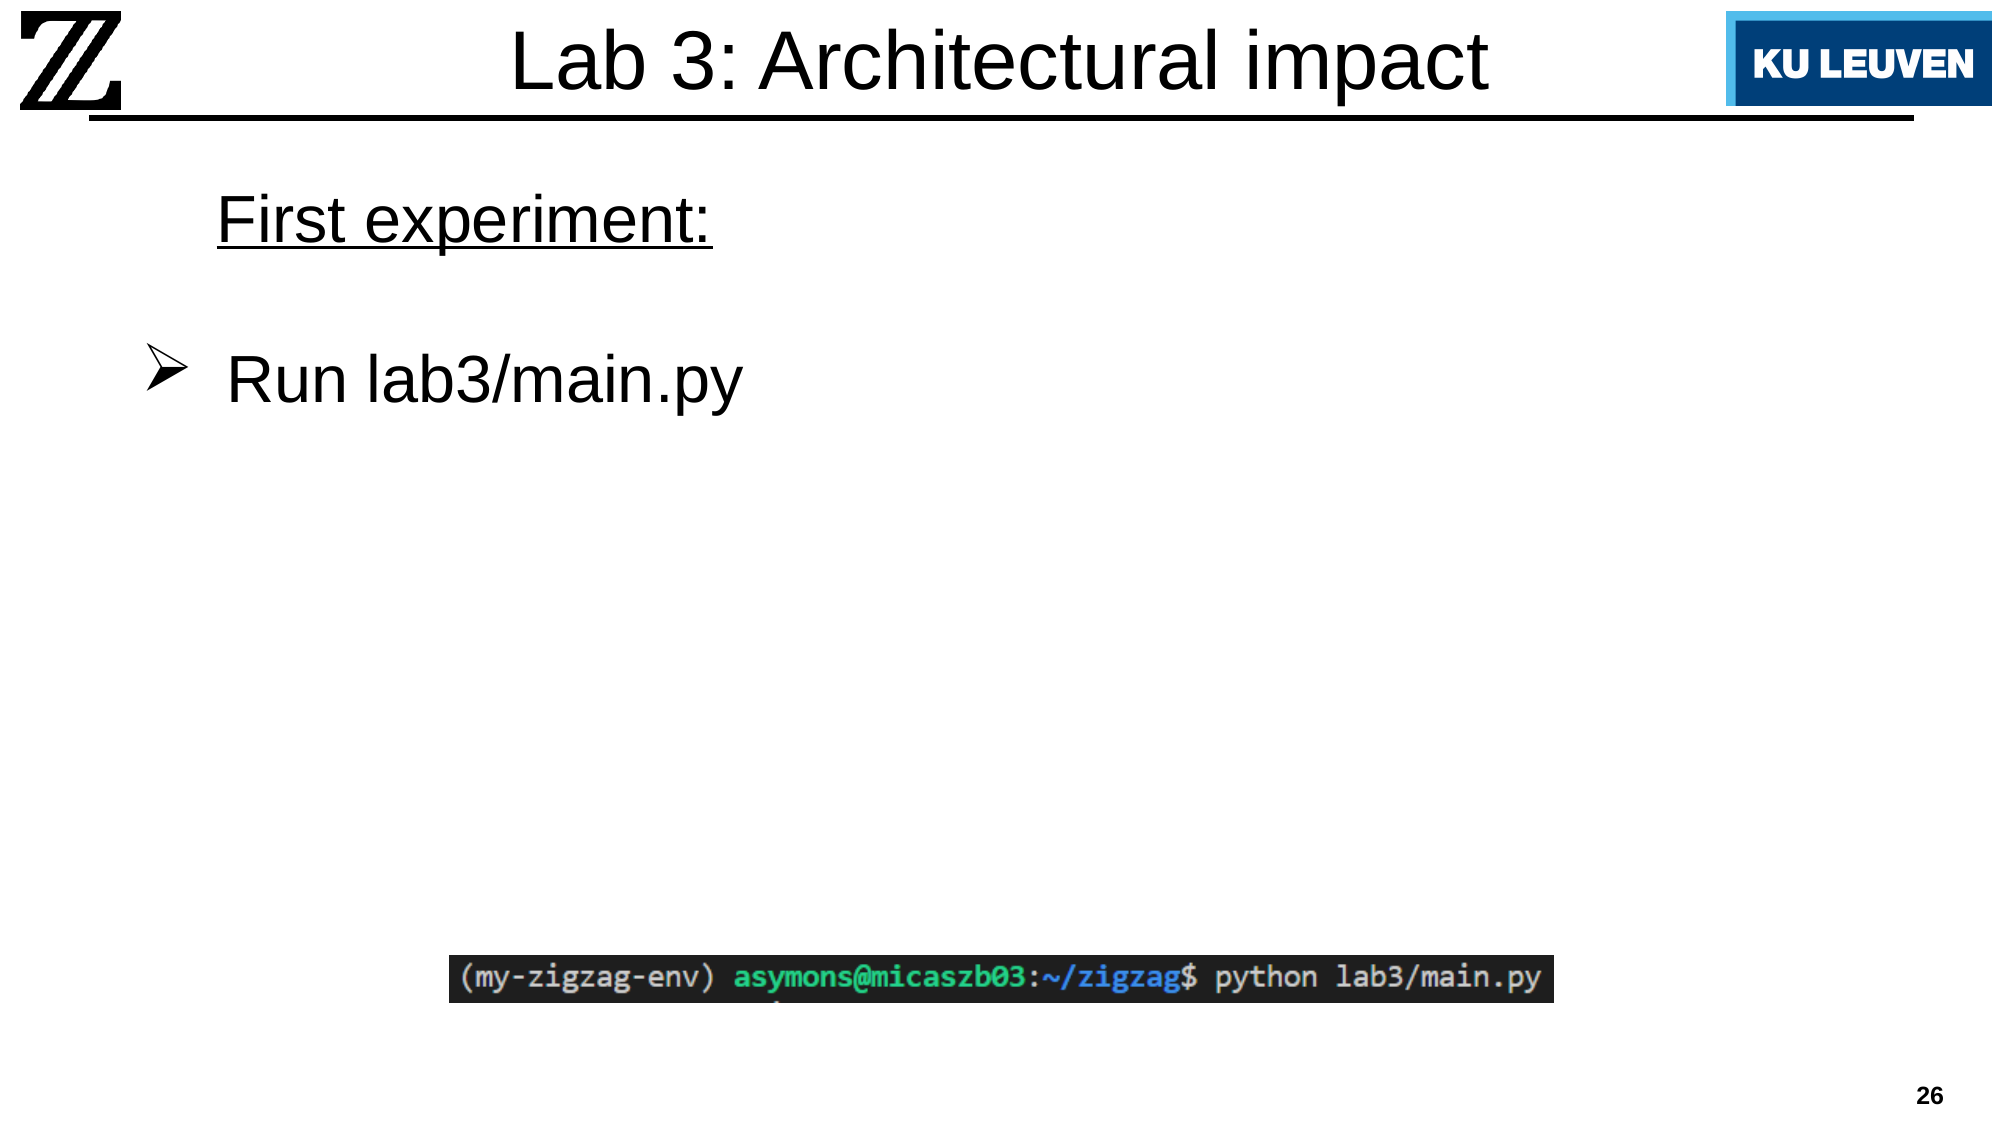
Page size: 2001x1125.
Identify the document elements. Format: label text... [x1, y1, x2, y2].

title Lab 3: Architectural impact [137, 6, 1863, 118]
picture [449, 955, 1554, 1003]
text_box First experiment: Run lab3/main.py [126, 168, 2000, 423]
picture [1863, 11, 1992, 106]
picture [20, 9, 121, 110]
